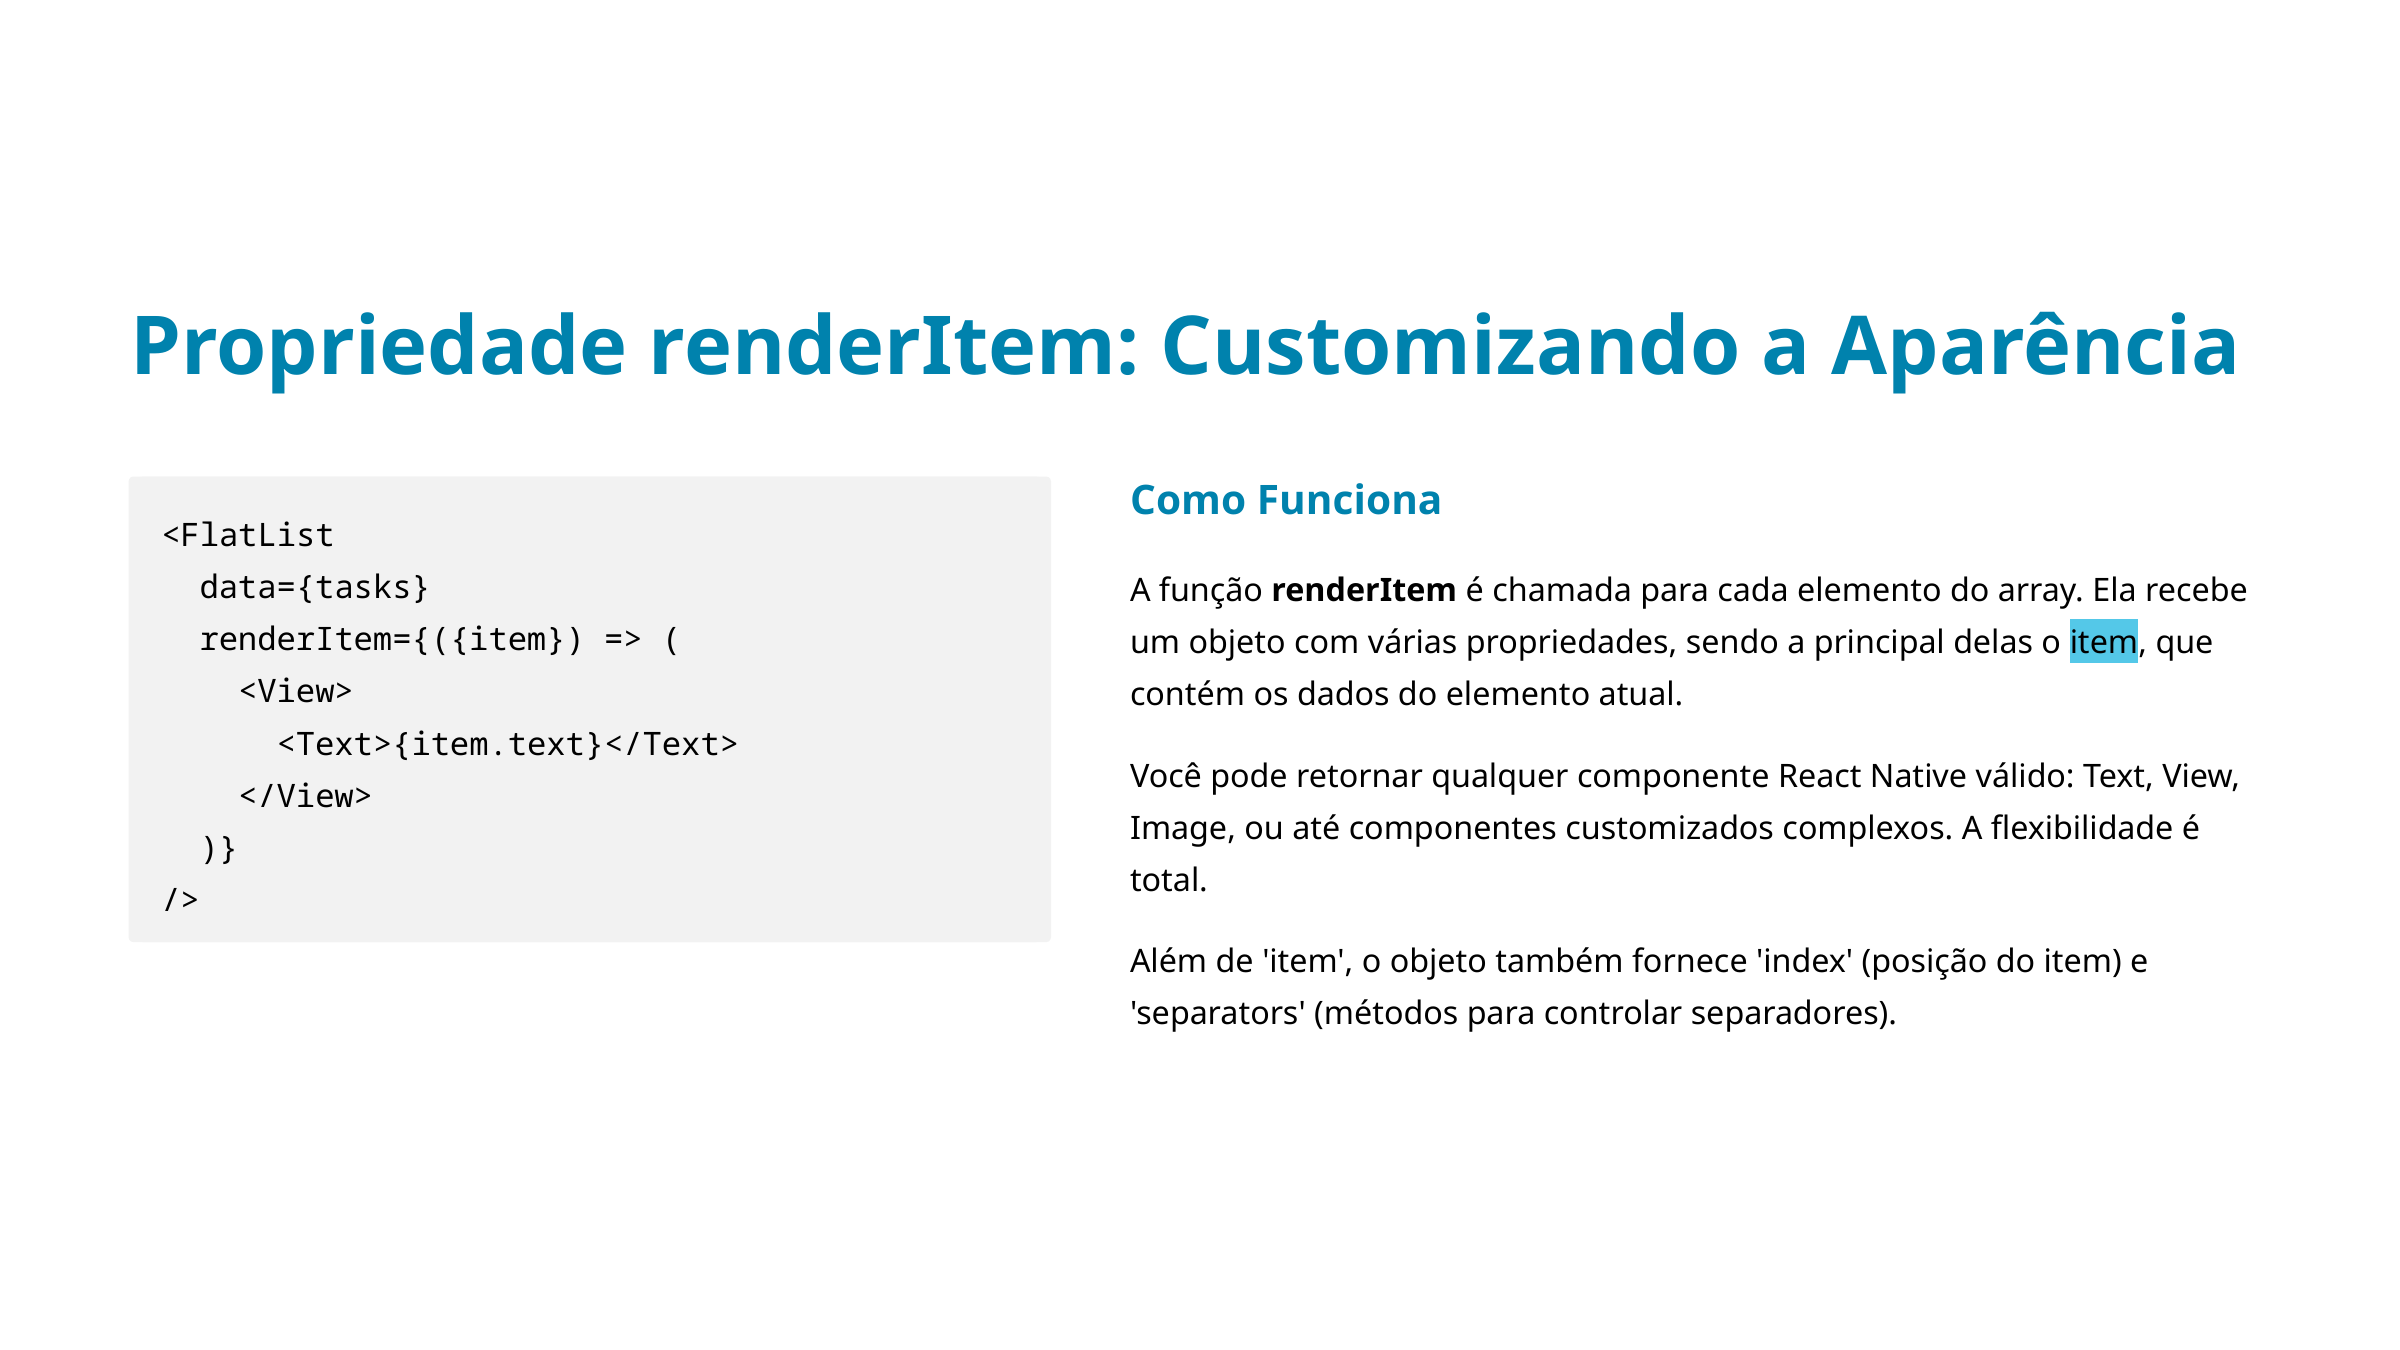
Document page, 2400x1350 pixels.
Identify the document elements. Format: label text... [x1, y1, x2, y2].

text_box Propriedade renderItem: Customizando a Aparência [130, 289, 2135, 392]
text_box Além de 'item', o objeto também fornece 'index' (posição do item) e 'separators' (métodos para controlar separadores). [1130, 926, 2271, 1032]
text_box Como Funciona [1130, 472, 1537, 524]
text_box A função renderItem é chamada para cada elemento do array. Ela recebe um objeto com várias propriedades, sendo a principal delas o item, que contém os dados do elemento atual. [1130, 555, 2271, 713]
text_box <FlatList data={tasks} renderItem={({item}) => ( <View> <Text>{item.text}</Text> </View> )} /> [161, 500, 1019, 918]
text_box [128, 476, 1052, 943]
text_box Você pode retornar qualquer componente React Native válido: Text, View, Image, ou até componentes customizados complexos. A flexibilidade é total. [1130, 741, 2271, 898]
